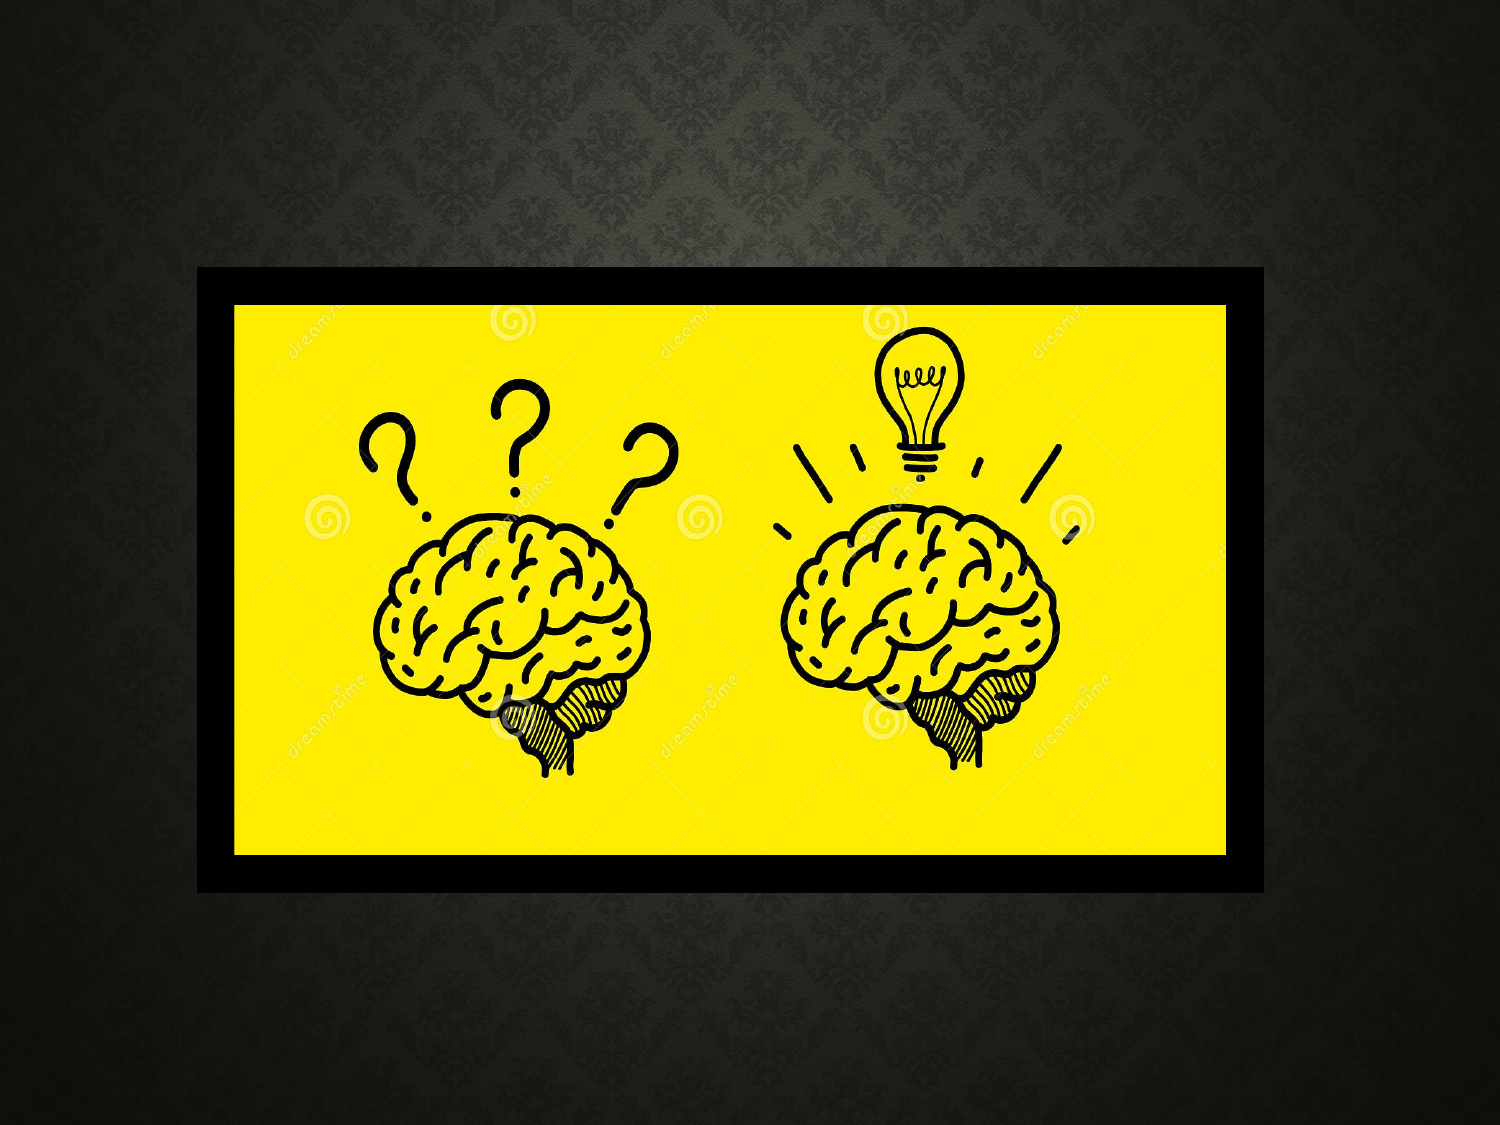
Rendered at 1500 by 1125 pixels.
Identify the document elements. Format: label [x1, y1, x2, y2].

list [233, 304, 1227, 856]
